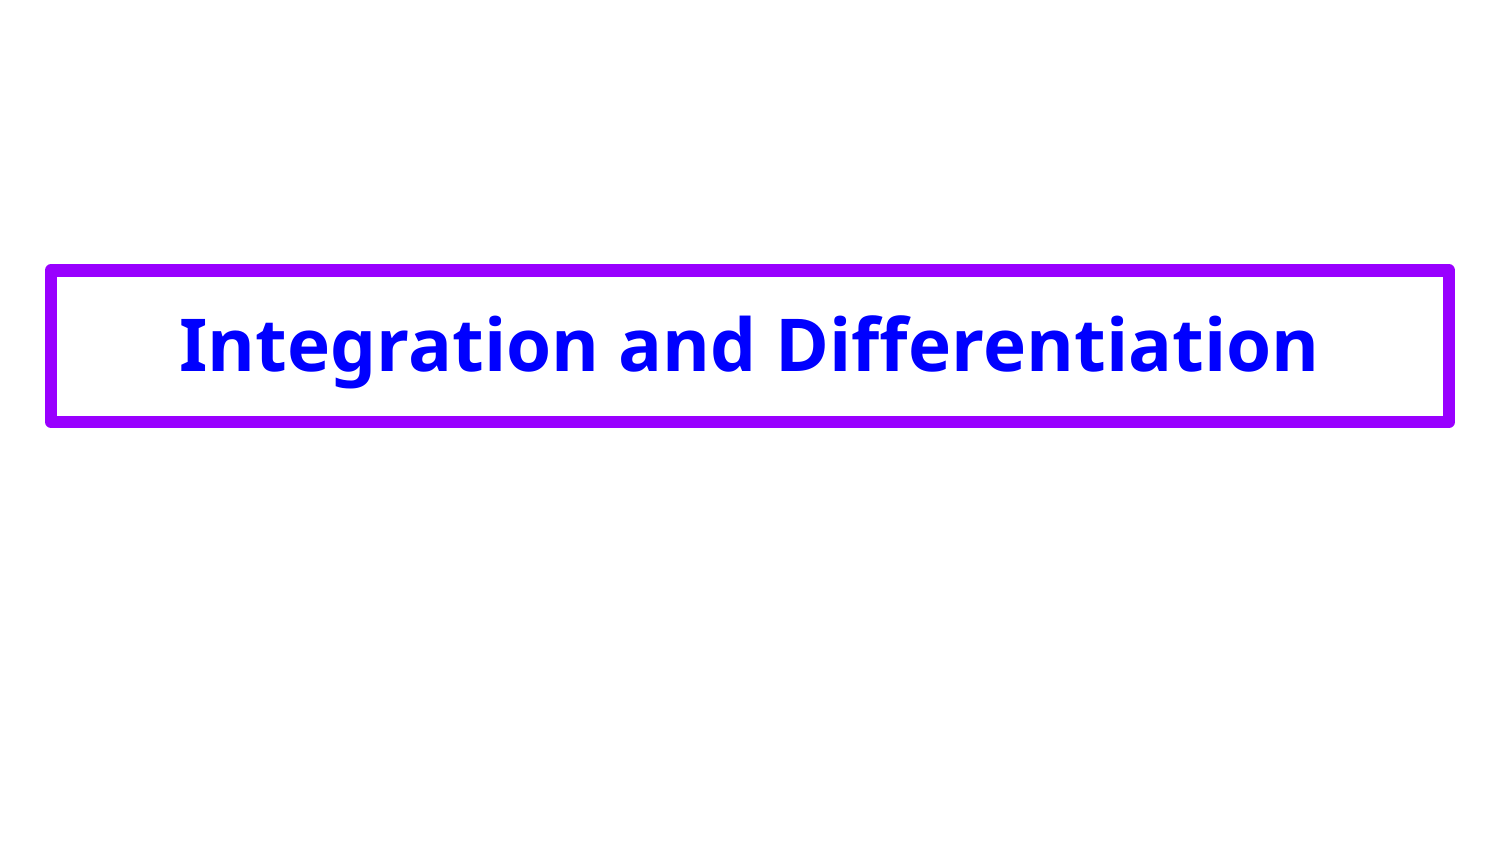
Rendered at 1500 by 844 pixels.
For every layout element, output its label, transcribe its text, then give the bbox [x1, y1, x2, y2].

list Integration and Differentiation [51, 270, 1449, 422]
